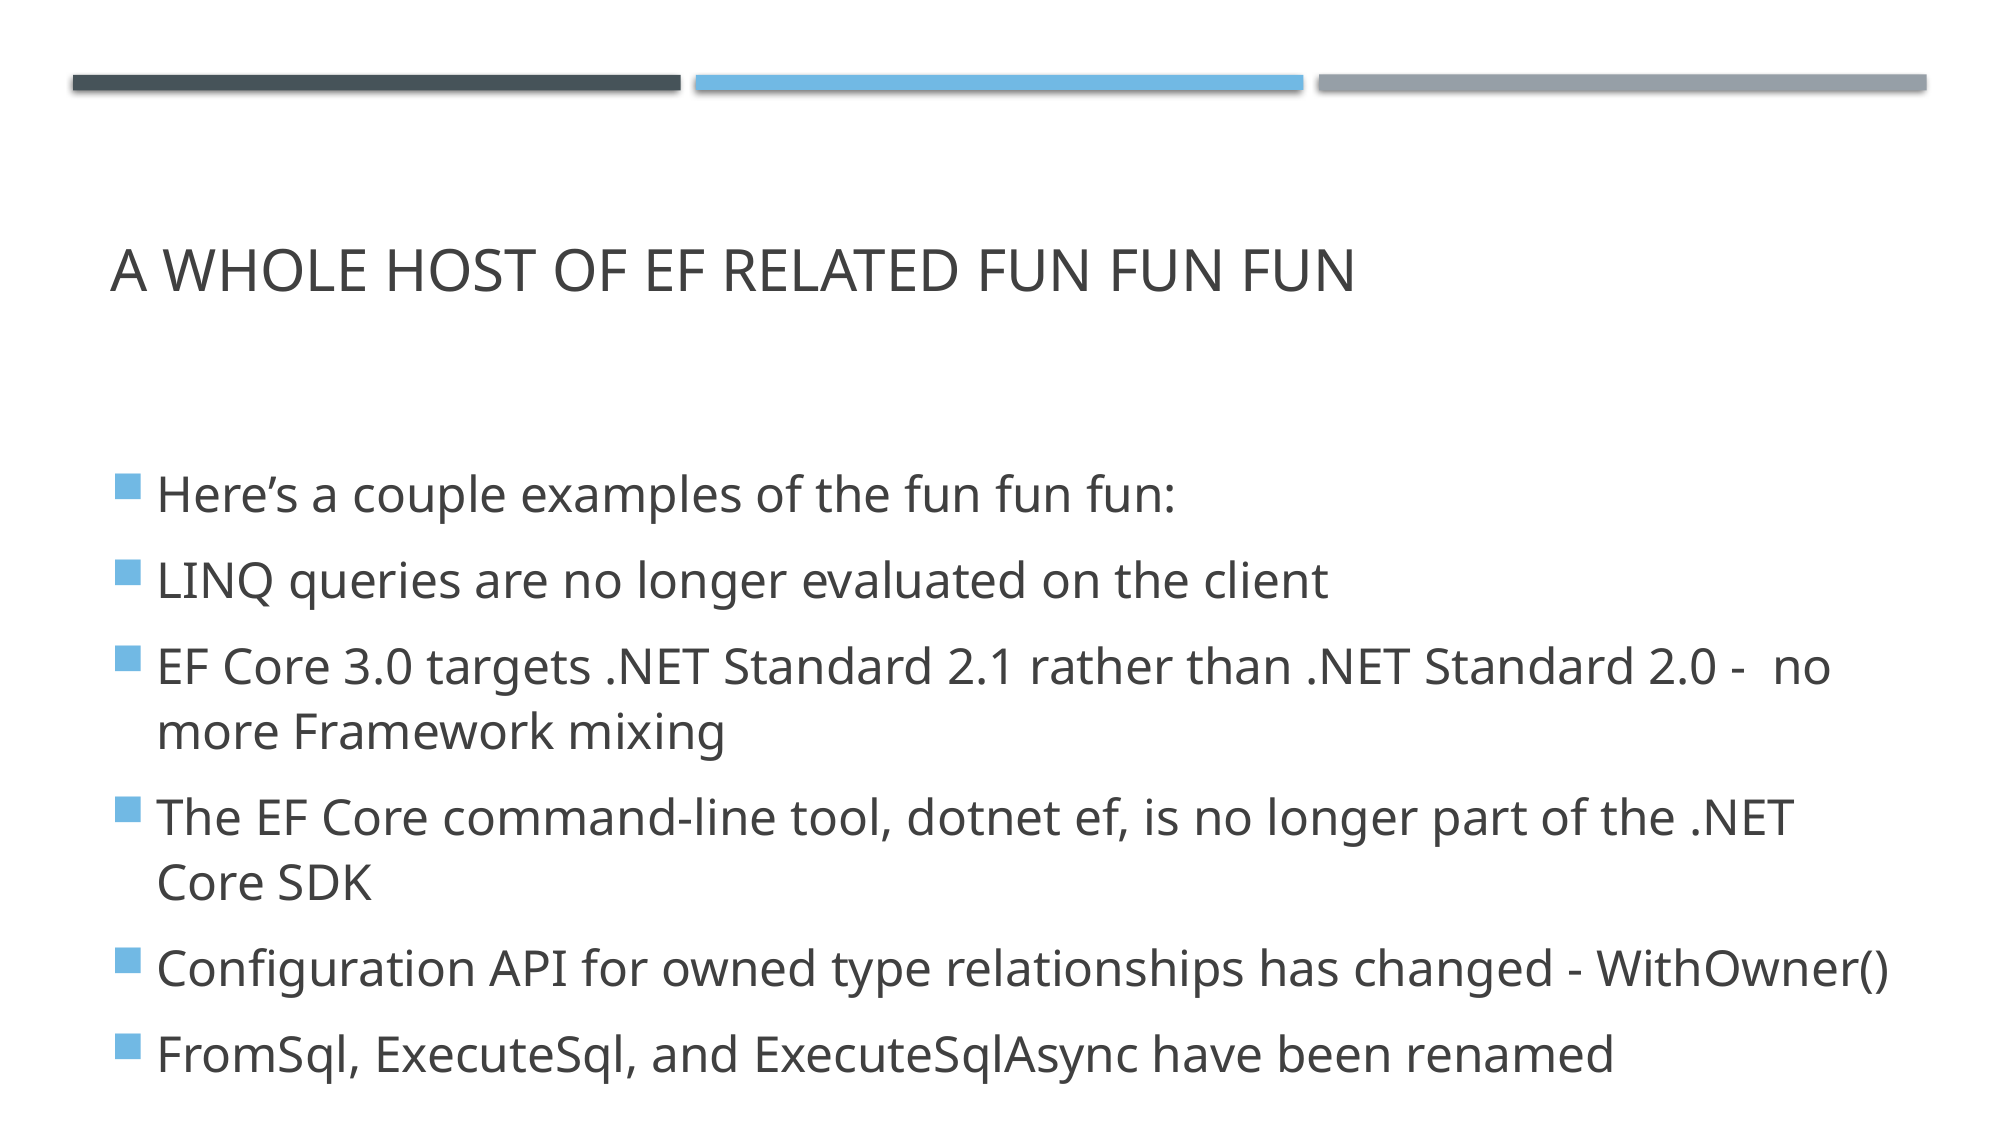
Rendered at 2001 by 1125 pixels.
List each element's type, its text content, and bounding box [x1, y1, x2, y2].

title A whole host of EF related fun fun fun [95, 115, 1905, 311]
list Here’s a couple examples of the fun fun fun: LINQ queries are no longer evaluated on the client EF Core 3.0 targets .NET Standard 2.1 rather than .NET Standard 2.0 - no more Framework mixing The EF Core command-line tool, dotnet ef, is no longer part of the .NET Core SDK Configuration API for owned type relationships has changed - WithOwner() FromSql, ExecuteSql, and ExecuteSqlAsync have been renamed [95, 450, 1905, 1125]
